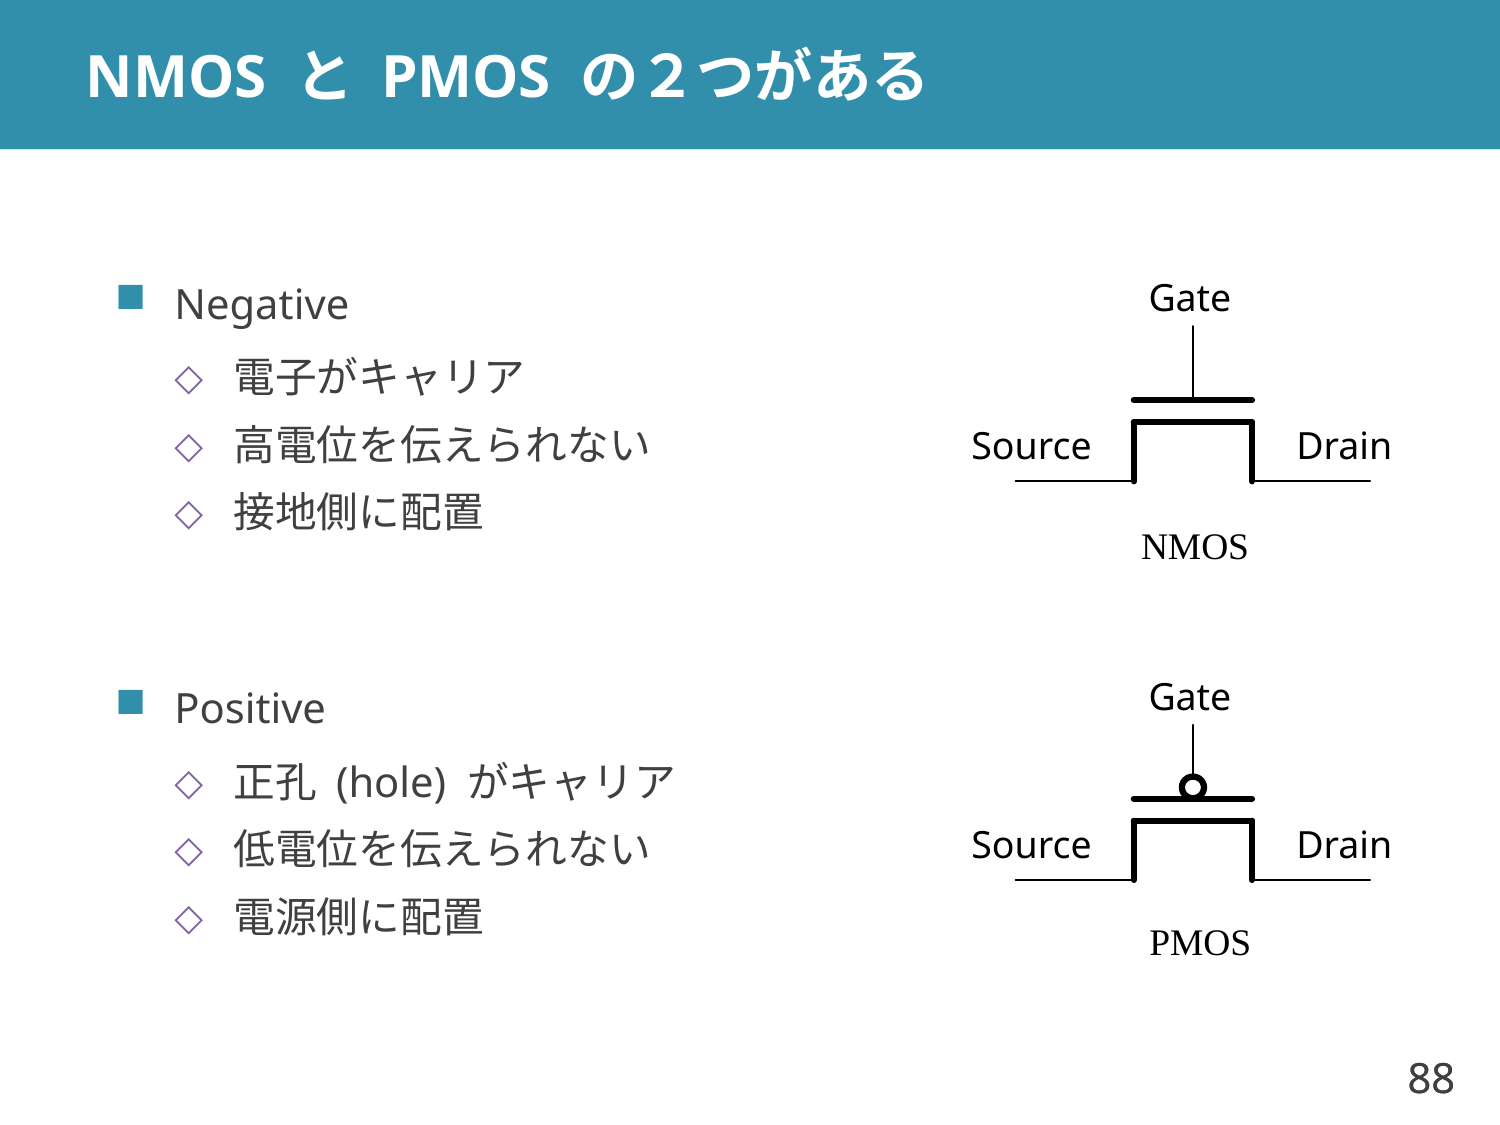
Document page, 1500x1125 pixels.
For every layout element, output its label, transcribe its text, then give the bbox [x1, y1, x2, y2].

text_box Drain [1374, 414, 1400, 474]
list Negative 電子がキャリア 高電位を伝えられない 接地側に配置 Positive 正孔 (hole) がキャリア 低電位を伝えられない 電源側に配置 [100, 178, 1459, 1036]
text_box Source [956, 813, 1010, 873]
title NMOS と PMOS の２つがある [70, 0, 1500, 150]
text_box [1015, 325, 1371, 571]
text_box Gate [1133, 267, 1253, 324]
text_box Gate [1133, 665, 1253, 723]
text_box Drain [1374, 813, 1400, 873]
text_box Source [956, 414, 1010, 474]
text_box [1015, 724, 1371, 968]
